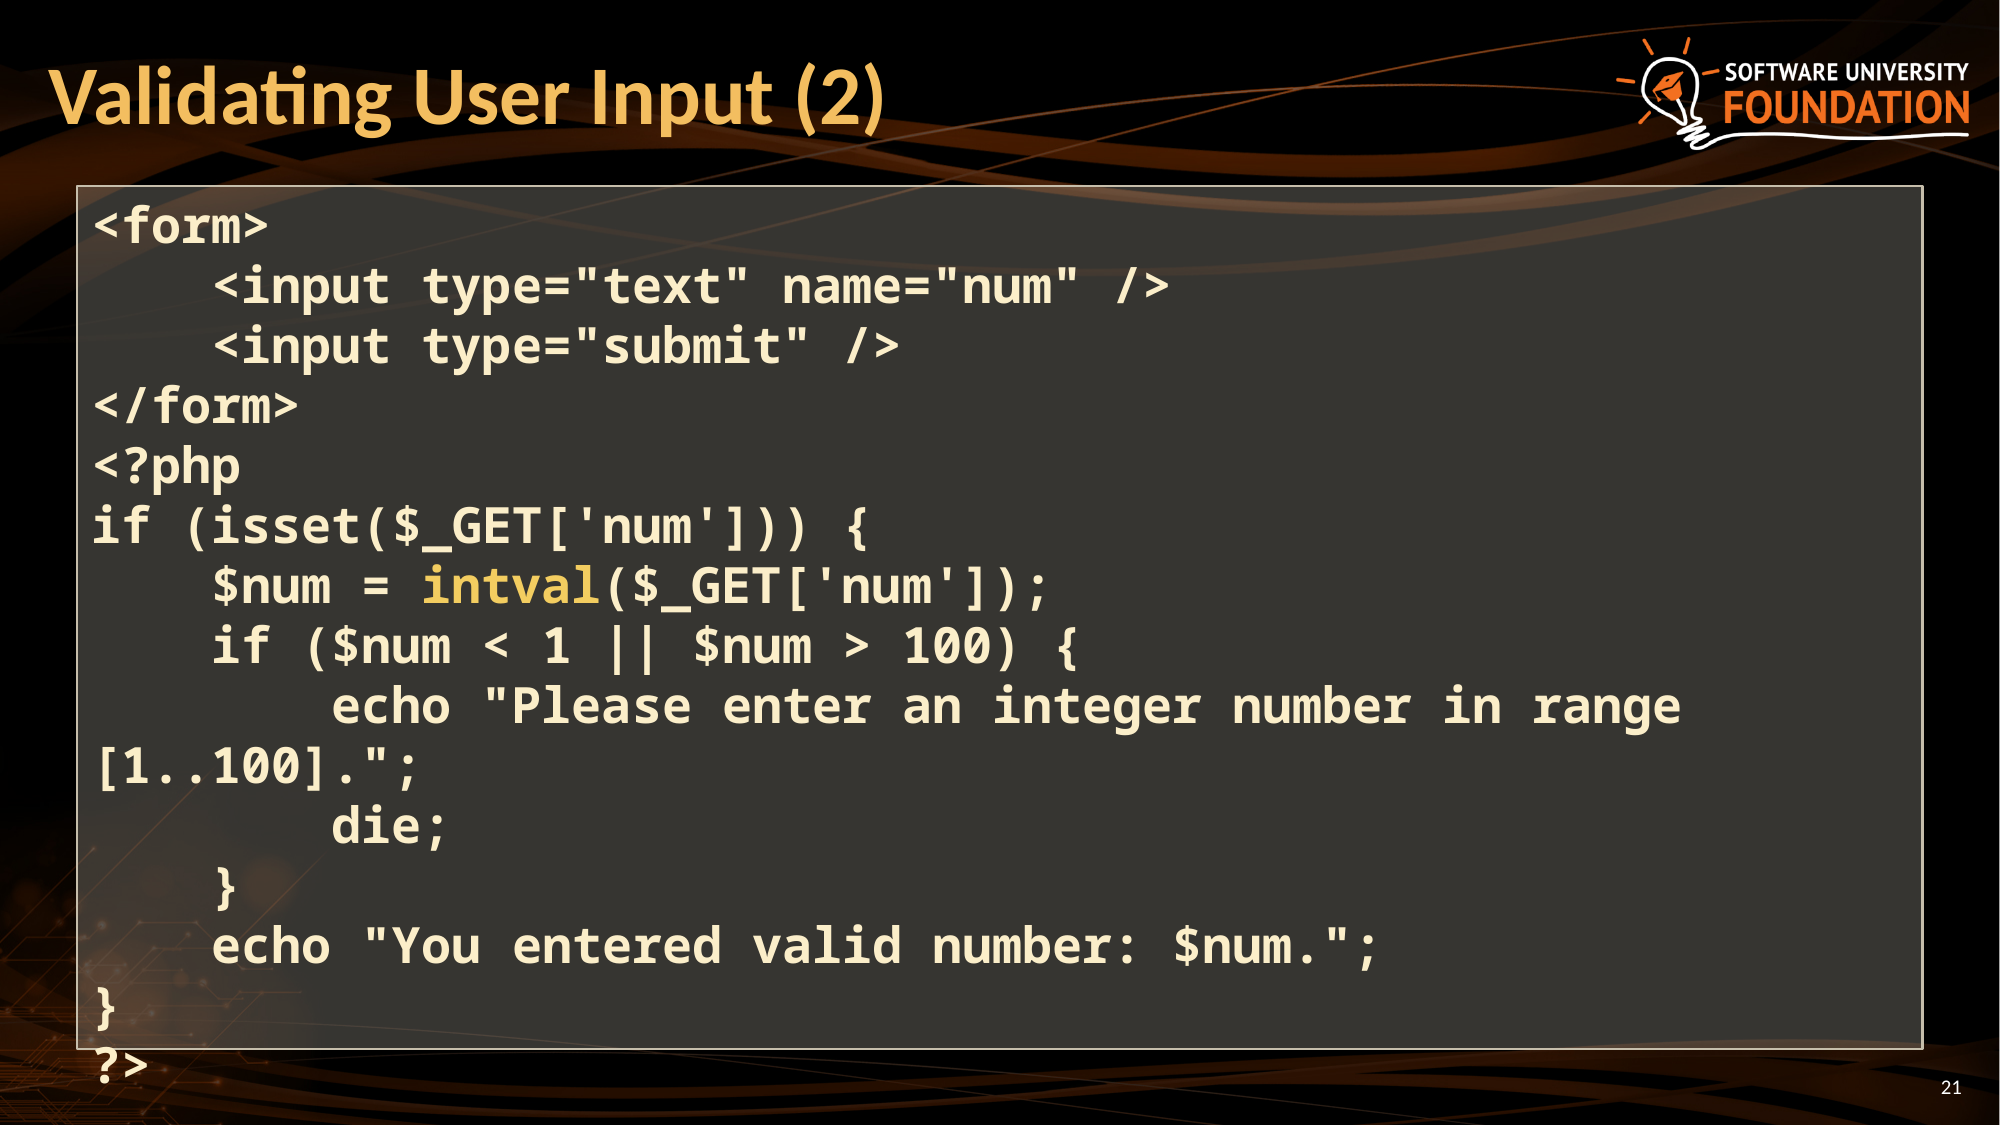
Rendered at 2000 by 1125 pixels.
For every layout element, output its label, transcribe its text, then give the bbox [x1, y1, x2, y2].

text_box <form> <input type="text" name="num" /> <input type="submit" /> </form> <?php if (isset($_GET['num'])) { $num = intval($_GET['num']); if ($num < 1 || $num > 100) { echo "Please enter an integer number in range [1..100]."; die; } echo "You entered valid number: $num."; } ?> [76, 185, 1923, 1050]
title Validating User Input (2) [30, 6, 1602, 189]
slide_number ‹#› [1897, 1070, 1968, 1103]
picture [0, 0, 2000, 1125]
